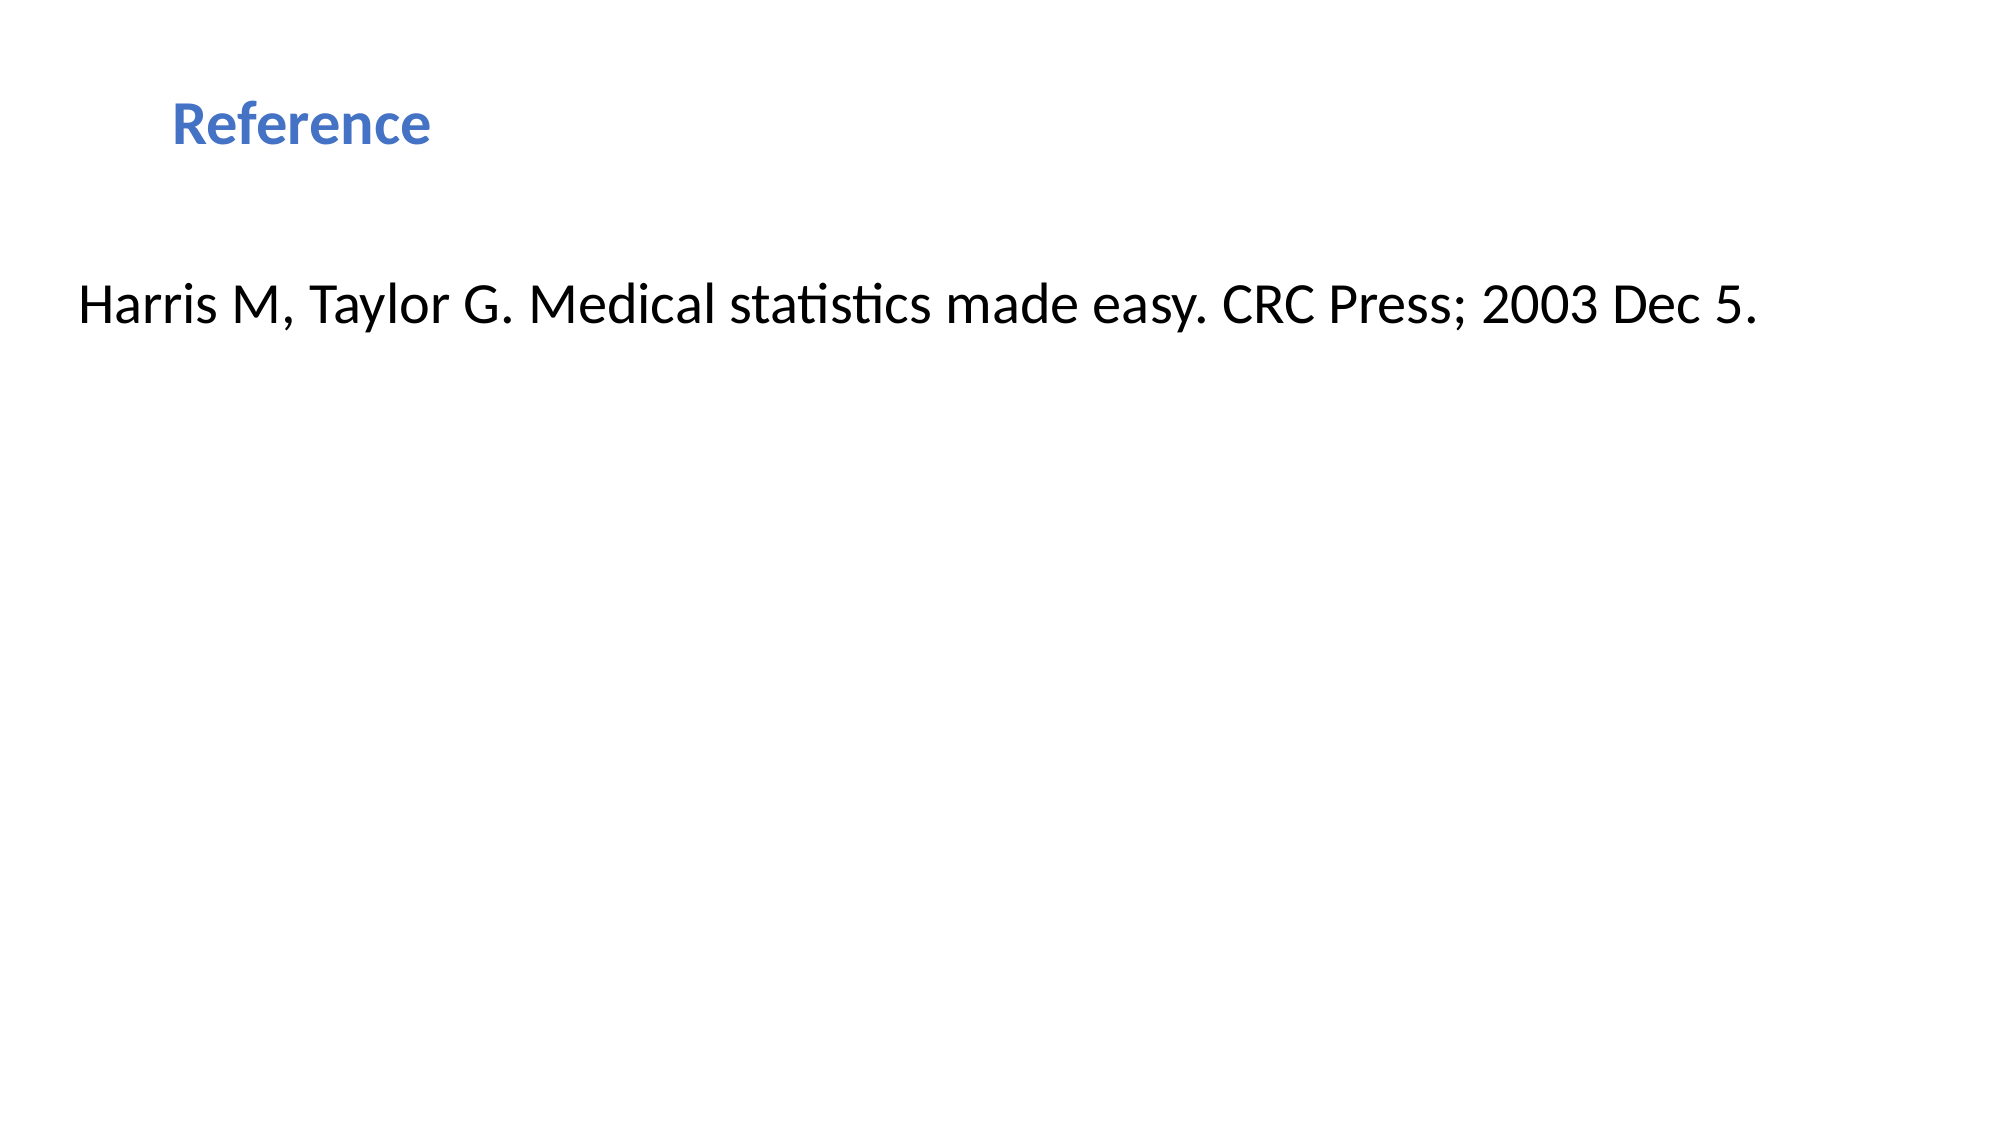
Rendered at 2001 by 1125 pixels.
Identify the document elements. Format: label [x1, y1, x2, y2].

list [63, 265, 1843, 976]
list [157, 82, 1843, 178]
